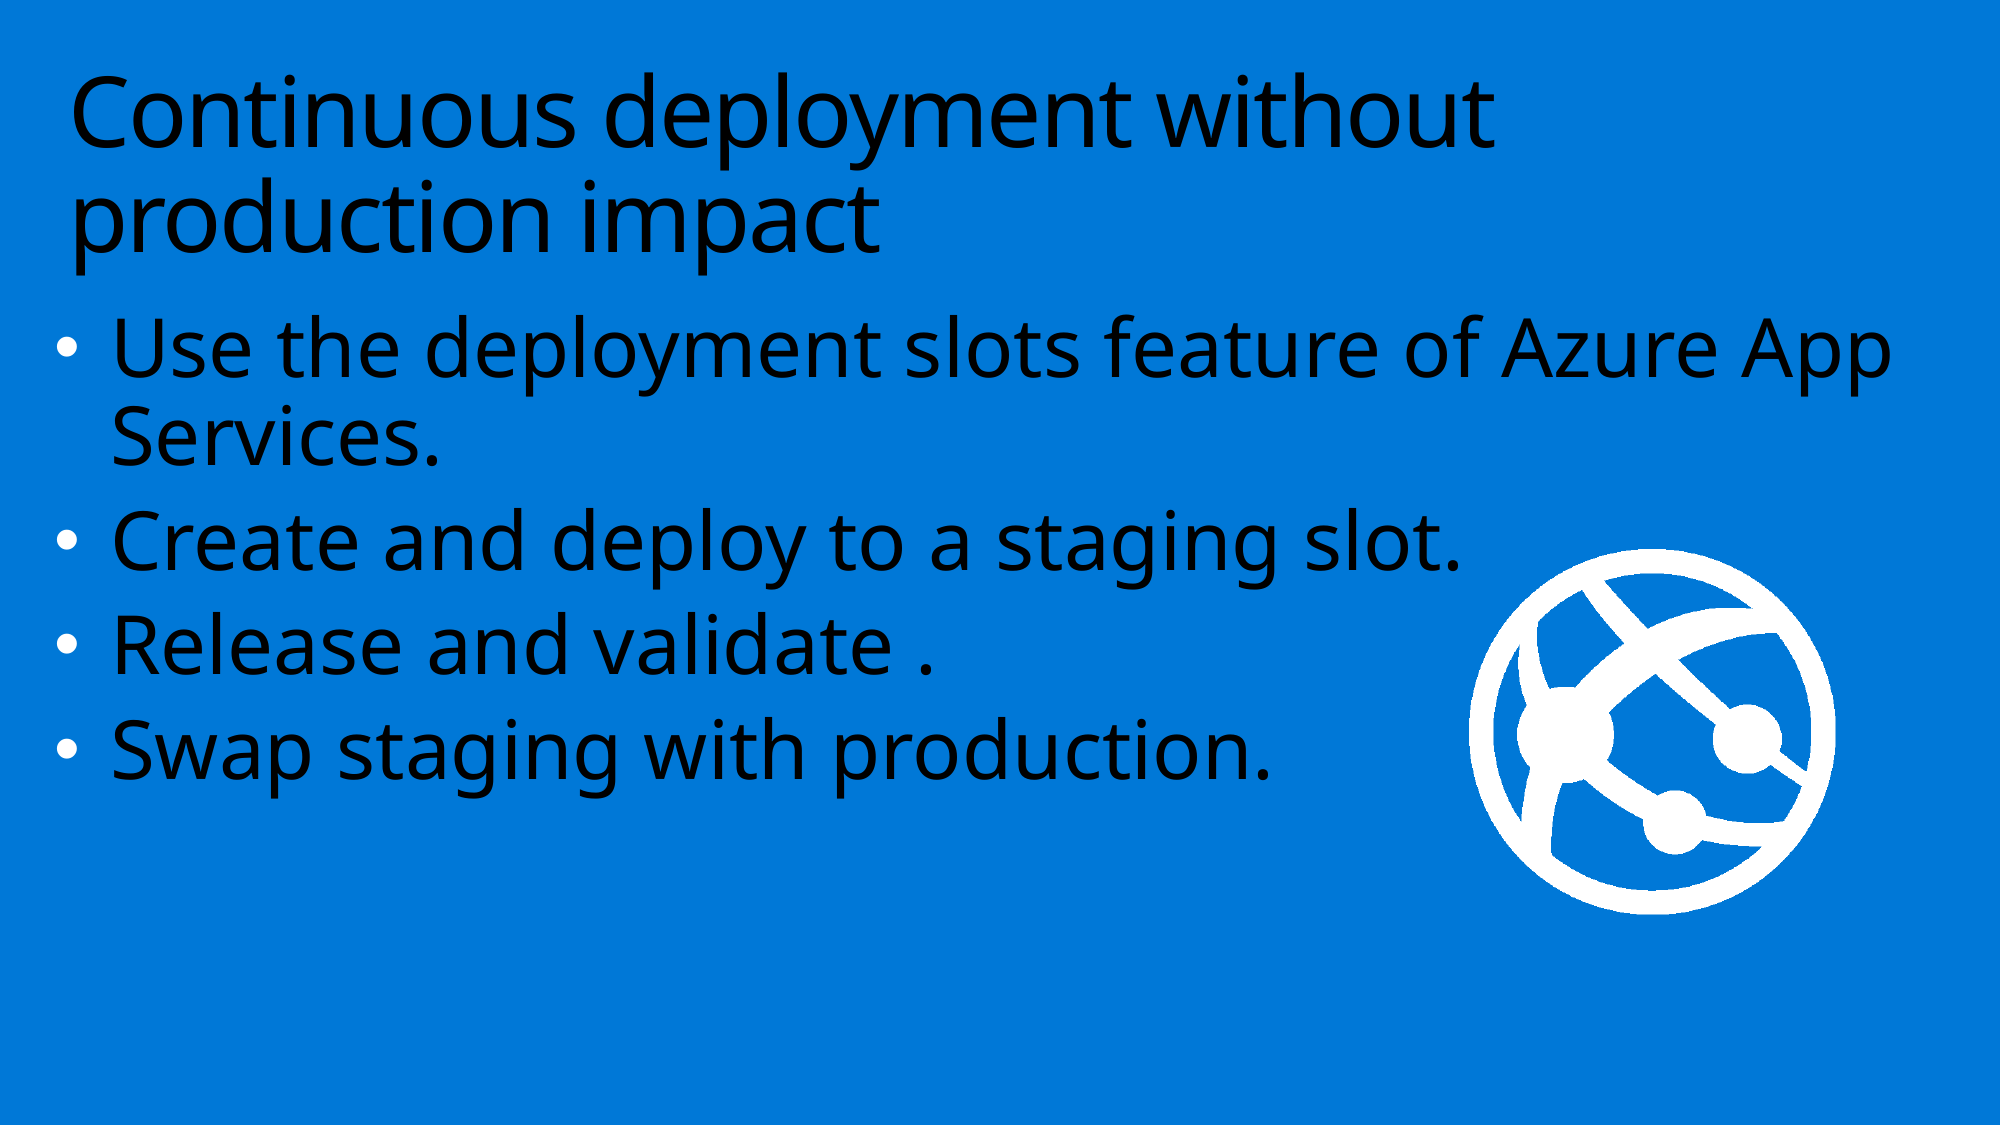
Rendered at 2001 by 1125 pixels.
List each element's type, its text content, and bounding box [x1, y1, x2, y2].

title Continuous deployment without production impact [44, 47, 1957, 196]
picture [1468, 548, 1836, 915]
list Use the deployment slots feature of Azure App Services. Create and deploy to a staging slot. Release and validate . Swap staging with production. [30, 291, 1943, 828]
